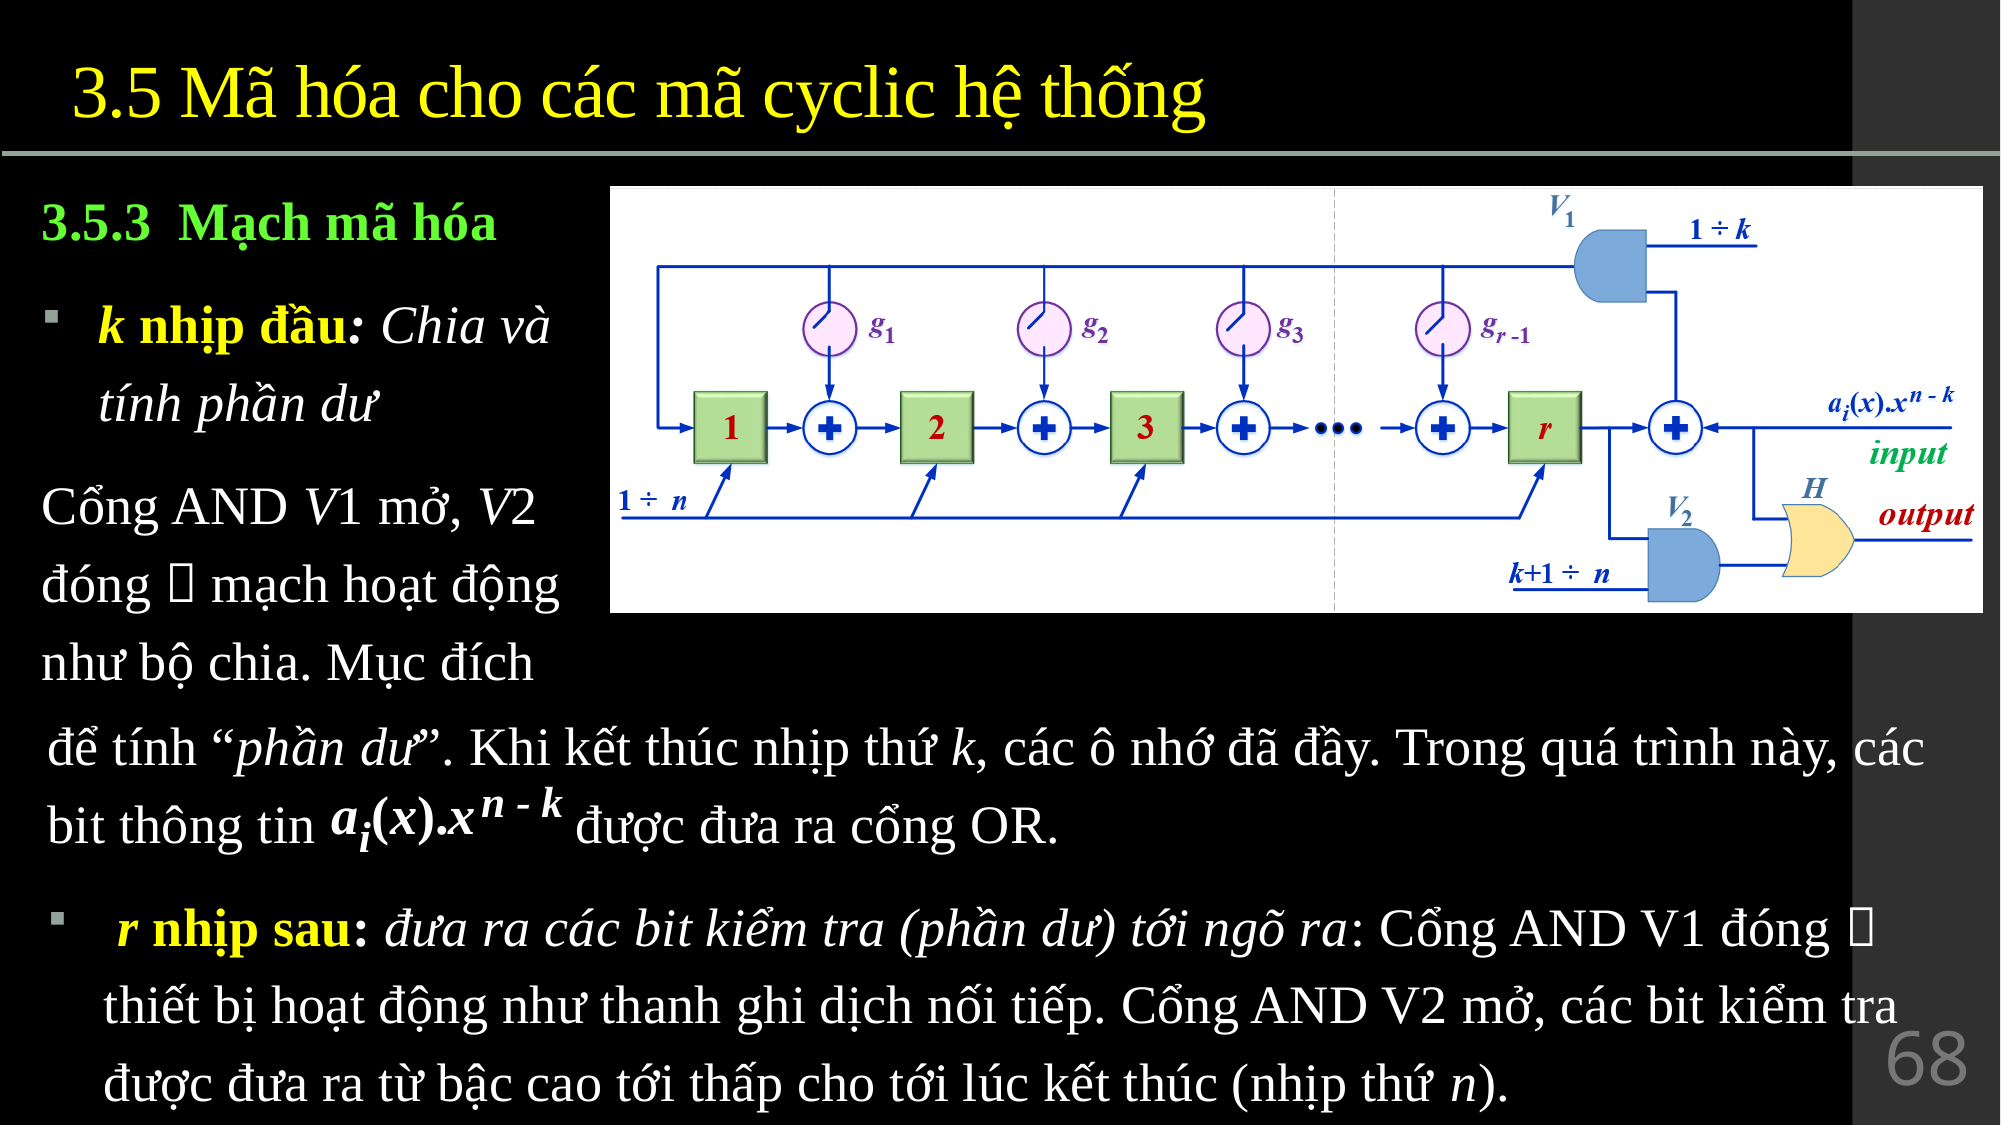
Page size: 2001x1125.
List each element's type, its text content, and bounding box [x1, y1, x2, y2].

list 3.5.3 Mạch mã hóa k nhịp đầu: Chia và tính phần dư Cổng AND V1 mở, V2 đóng  mạch hoạt động như bộ chia. Mục đích [26, 165, 615, 1074]
picture [609, 186, 1983, 613]
text_box 3.5 Mã hóa cho các mã cyclic hệ thống [56, 0, 1829, 142]
text_box để tính “phần dư”. Khi kết thúc nhịp thứ k, các ô nhớ đã đầy. Trong quá trình này, các bit thông tin được đưa ra cổng OR. r nhịp sau: đưa ra các bit kiểm tra (phần dư) tới ngõ ra: Cổng AND V1 đóng  thiết bị hoạt động như thanh ghi dịch nối tiếp. Cổng AND V2 mở, các bit kiểm tra được đưa ra từ bậc cao tới thấp cho tới lúc kết thúc (nhịp thứ n). [32, 690, 1983, 1074]
picture [301, 765, 587, 886]
slide_number 68 [1852, 1012, 2000, 1110]
